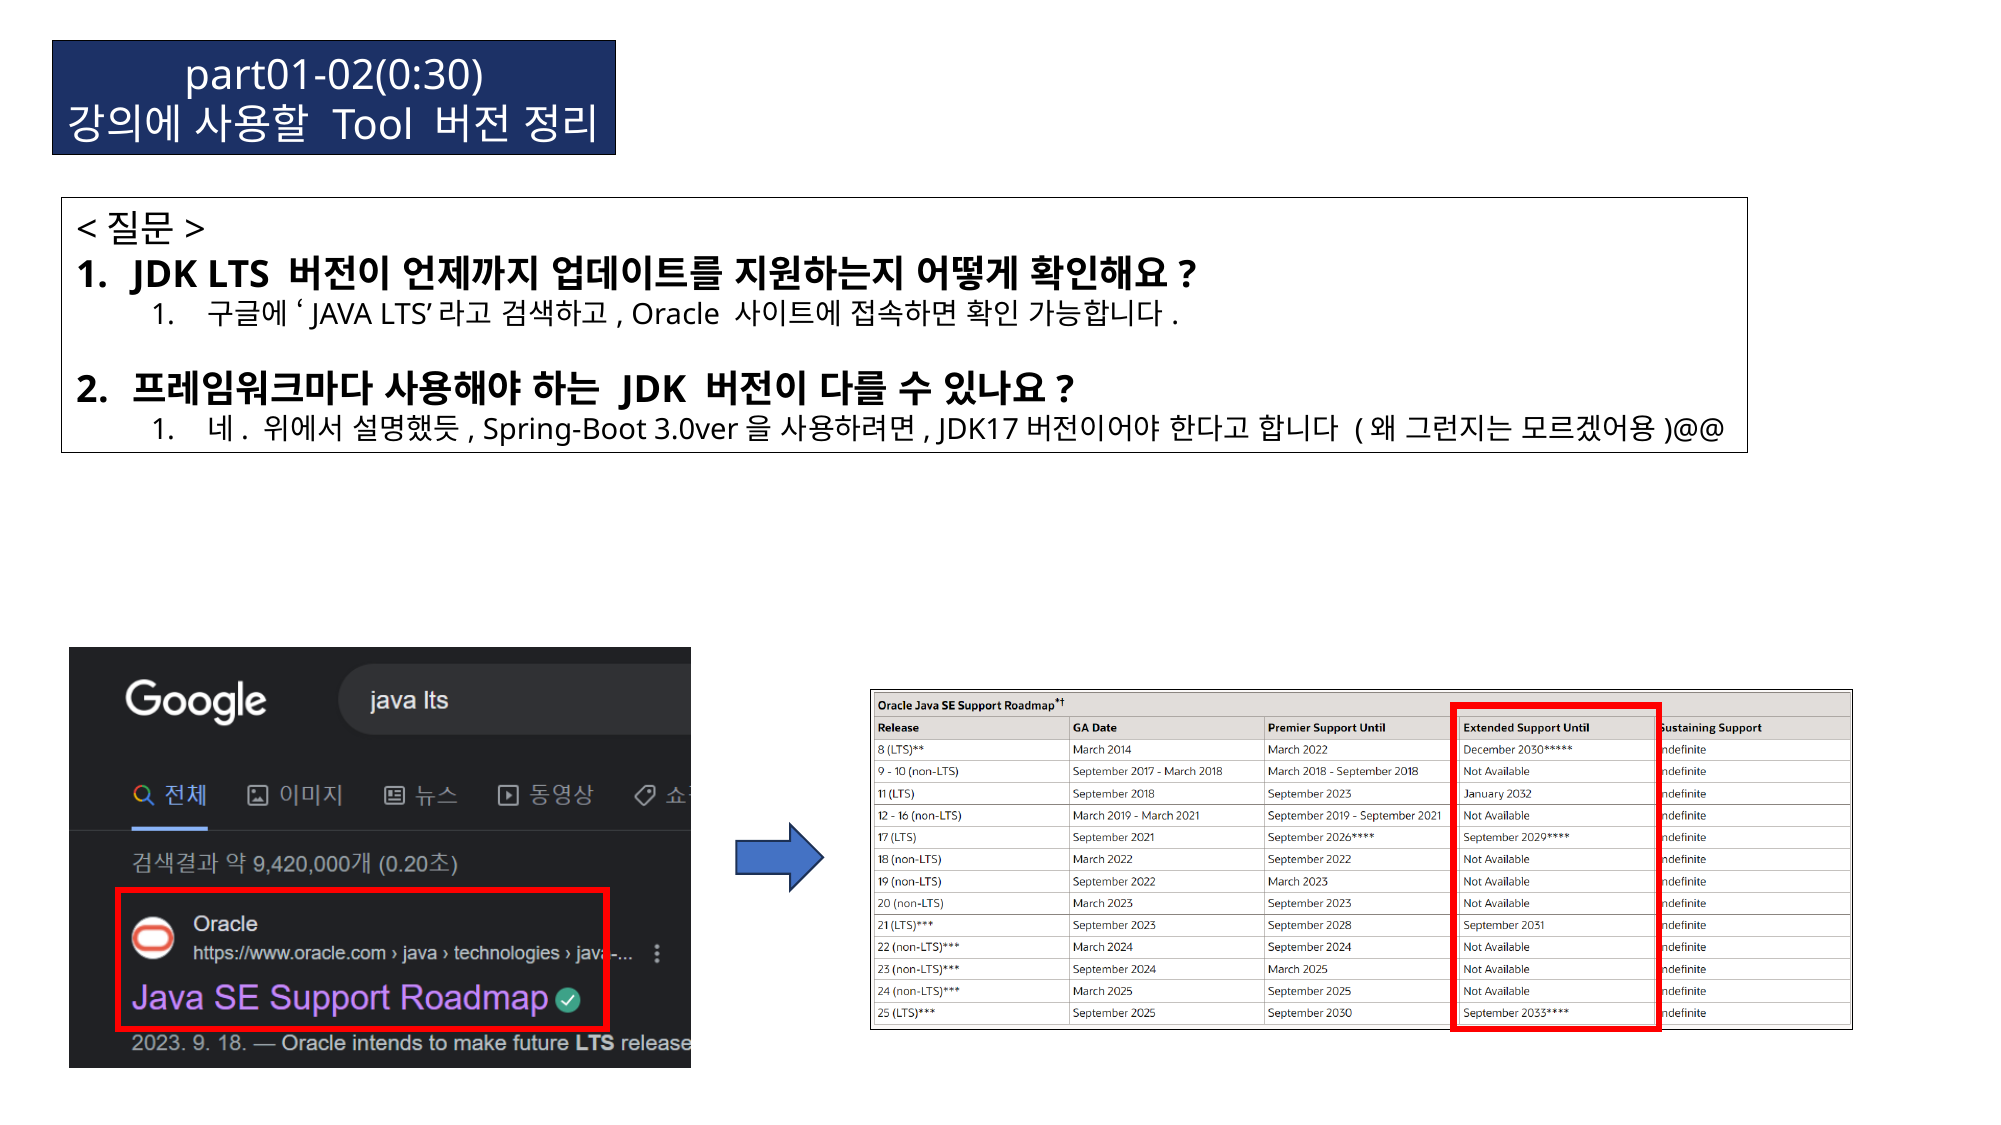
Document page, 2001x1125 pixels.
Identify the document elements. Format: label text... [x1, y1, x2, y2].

text_box <질문> JDK LTS 버전이 언제까지 업데이트를 지원하는지 어떻게 확인해요? 구글에 ‘JAVA LTS’라고 검색하고, Oracle 사이트에 접속하면 확인 가능합니다. 프레임워크마다 사용해야 하는 JDK 버전이 다를 수 있나요? 네. 위에서 설명했듯, Spring-Boot 3.0ver을 사용하려면, JDK17버전이어야 한다고 합니다 (왜 그런지는 모르겠어용)@@ [61, 197, 1748, 453]
text_box part01-02(0:30) 강의에 사용할 Tool 버전 정리 [52, 40, 616, 155]
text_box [69, 647, 1853, 1068]
